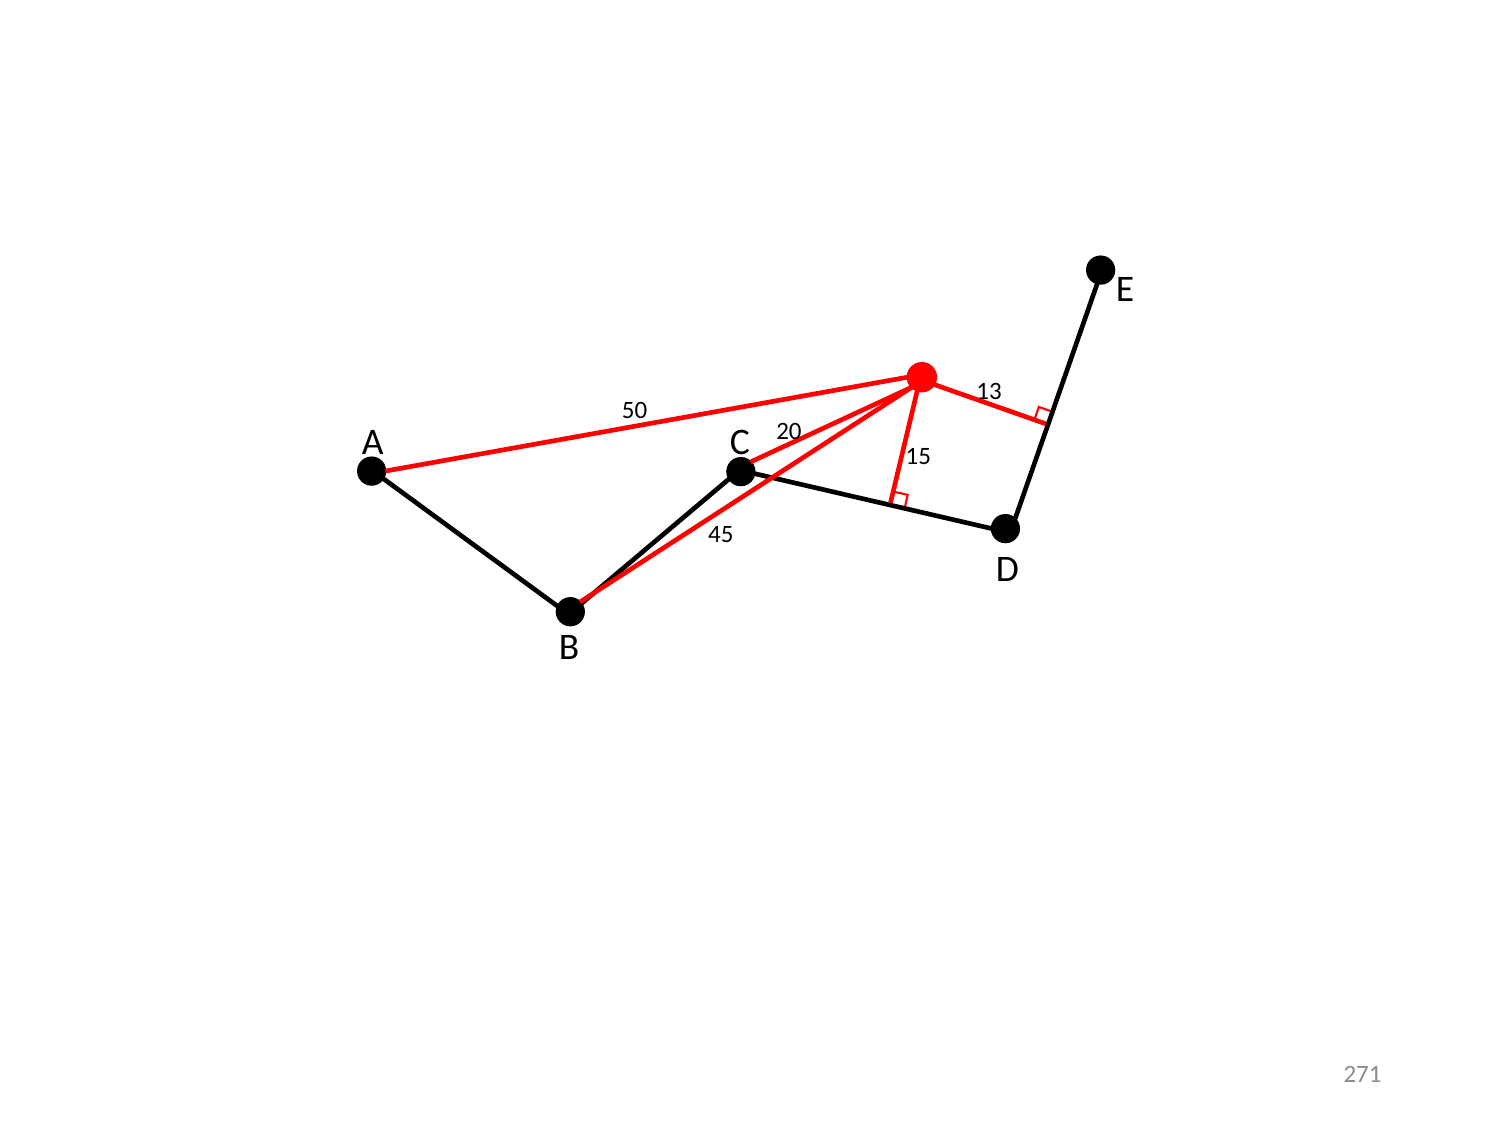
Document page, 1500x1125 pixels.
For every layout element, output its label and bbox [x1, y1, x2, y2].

text_box [347, 255, 1149, 674]
slide_number [1059, 1042, 1397, 1103]
